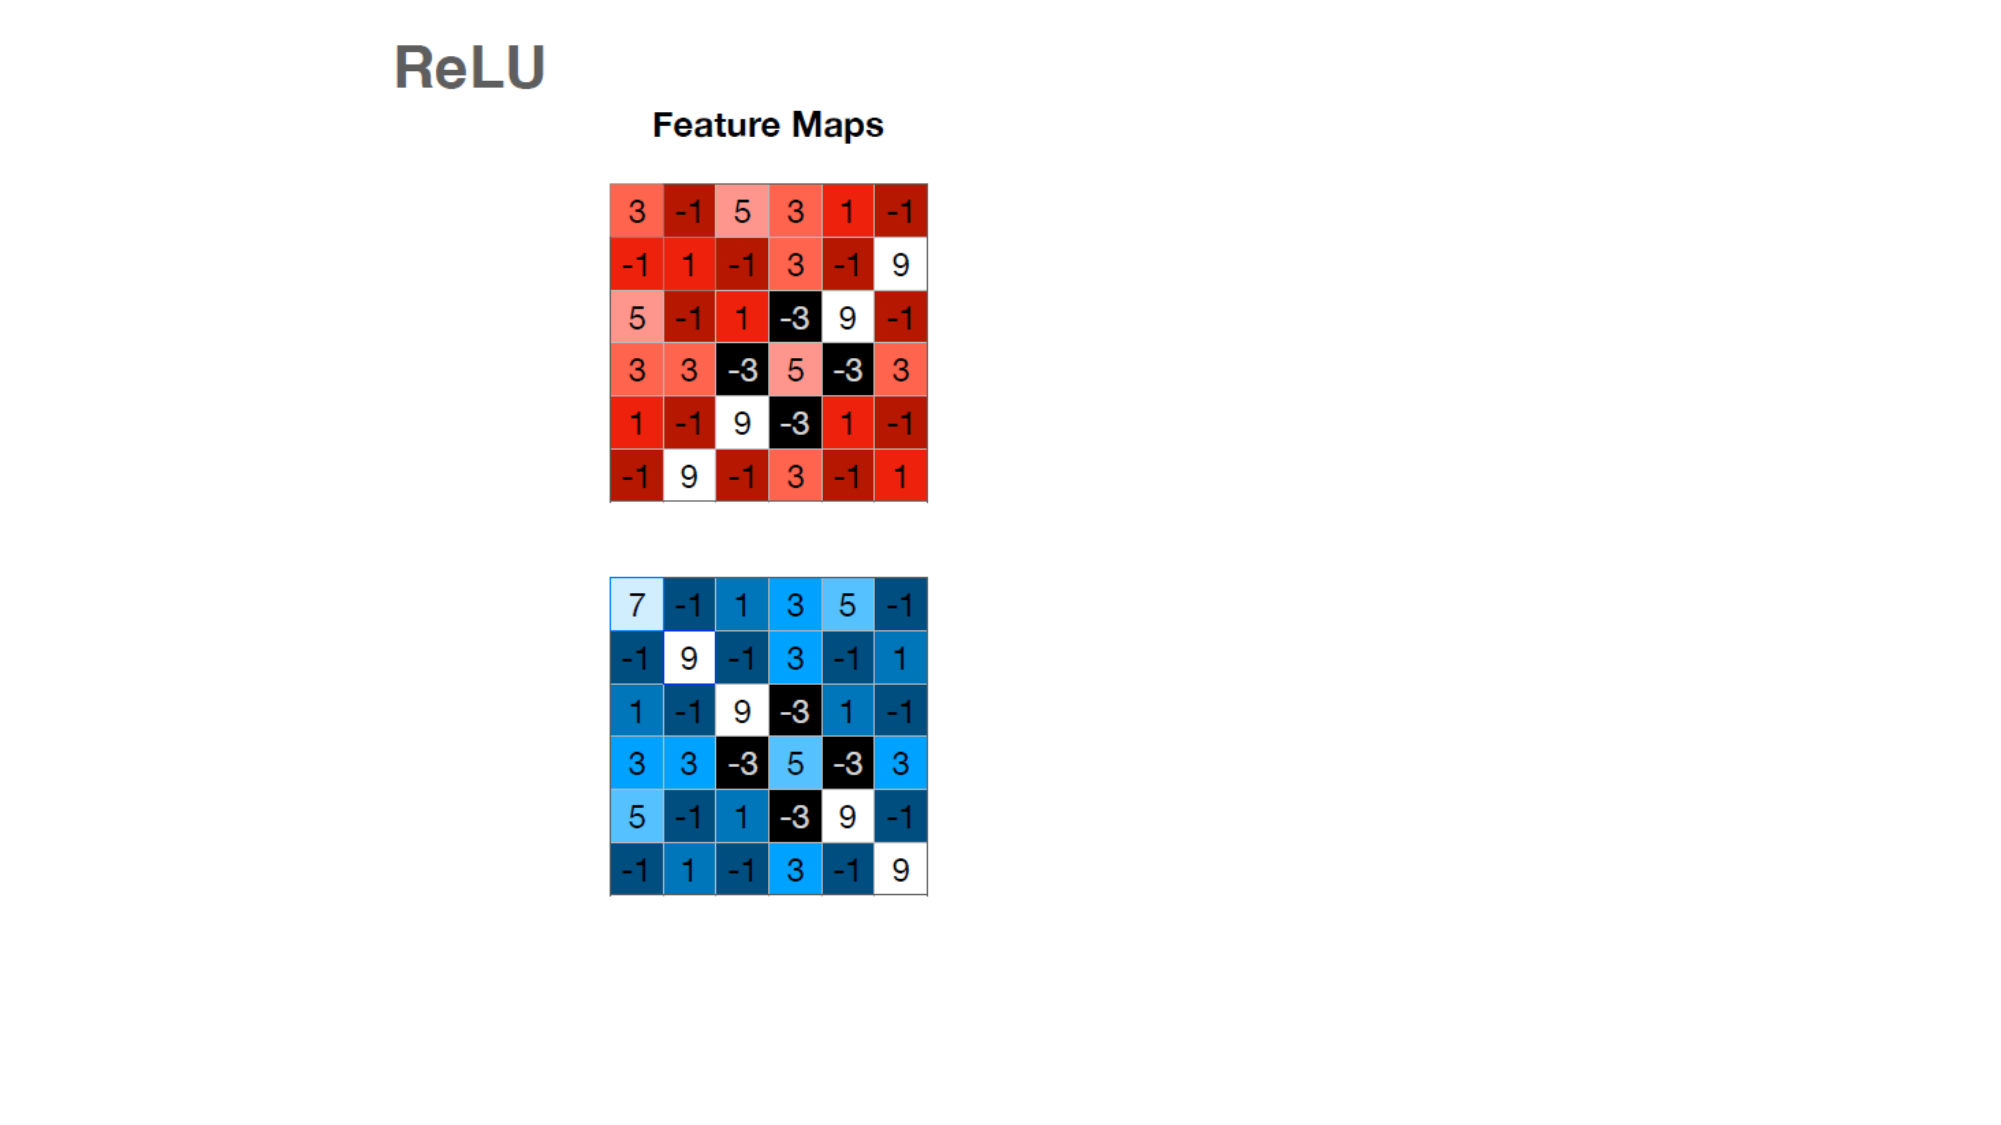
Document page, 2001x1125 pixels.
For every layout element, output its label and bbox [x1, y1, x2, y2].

picture [249, 0, 1751, 1125]
